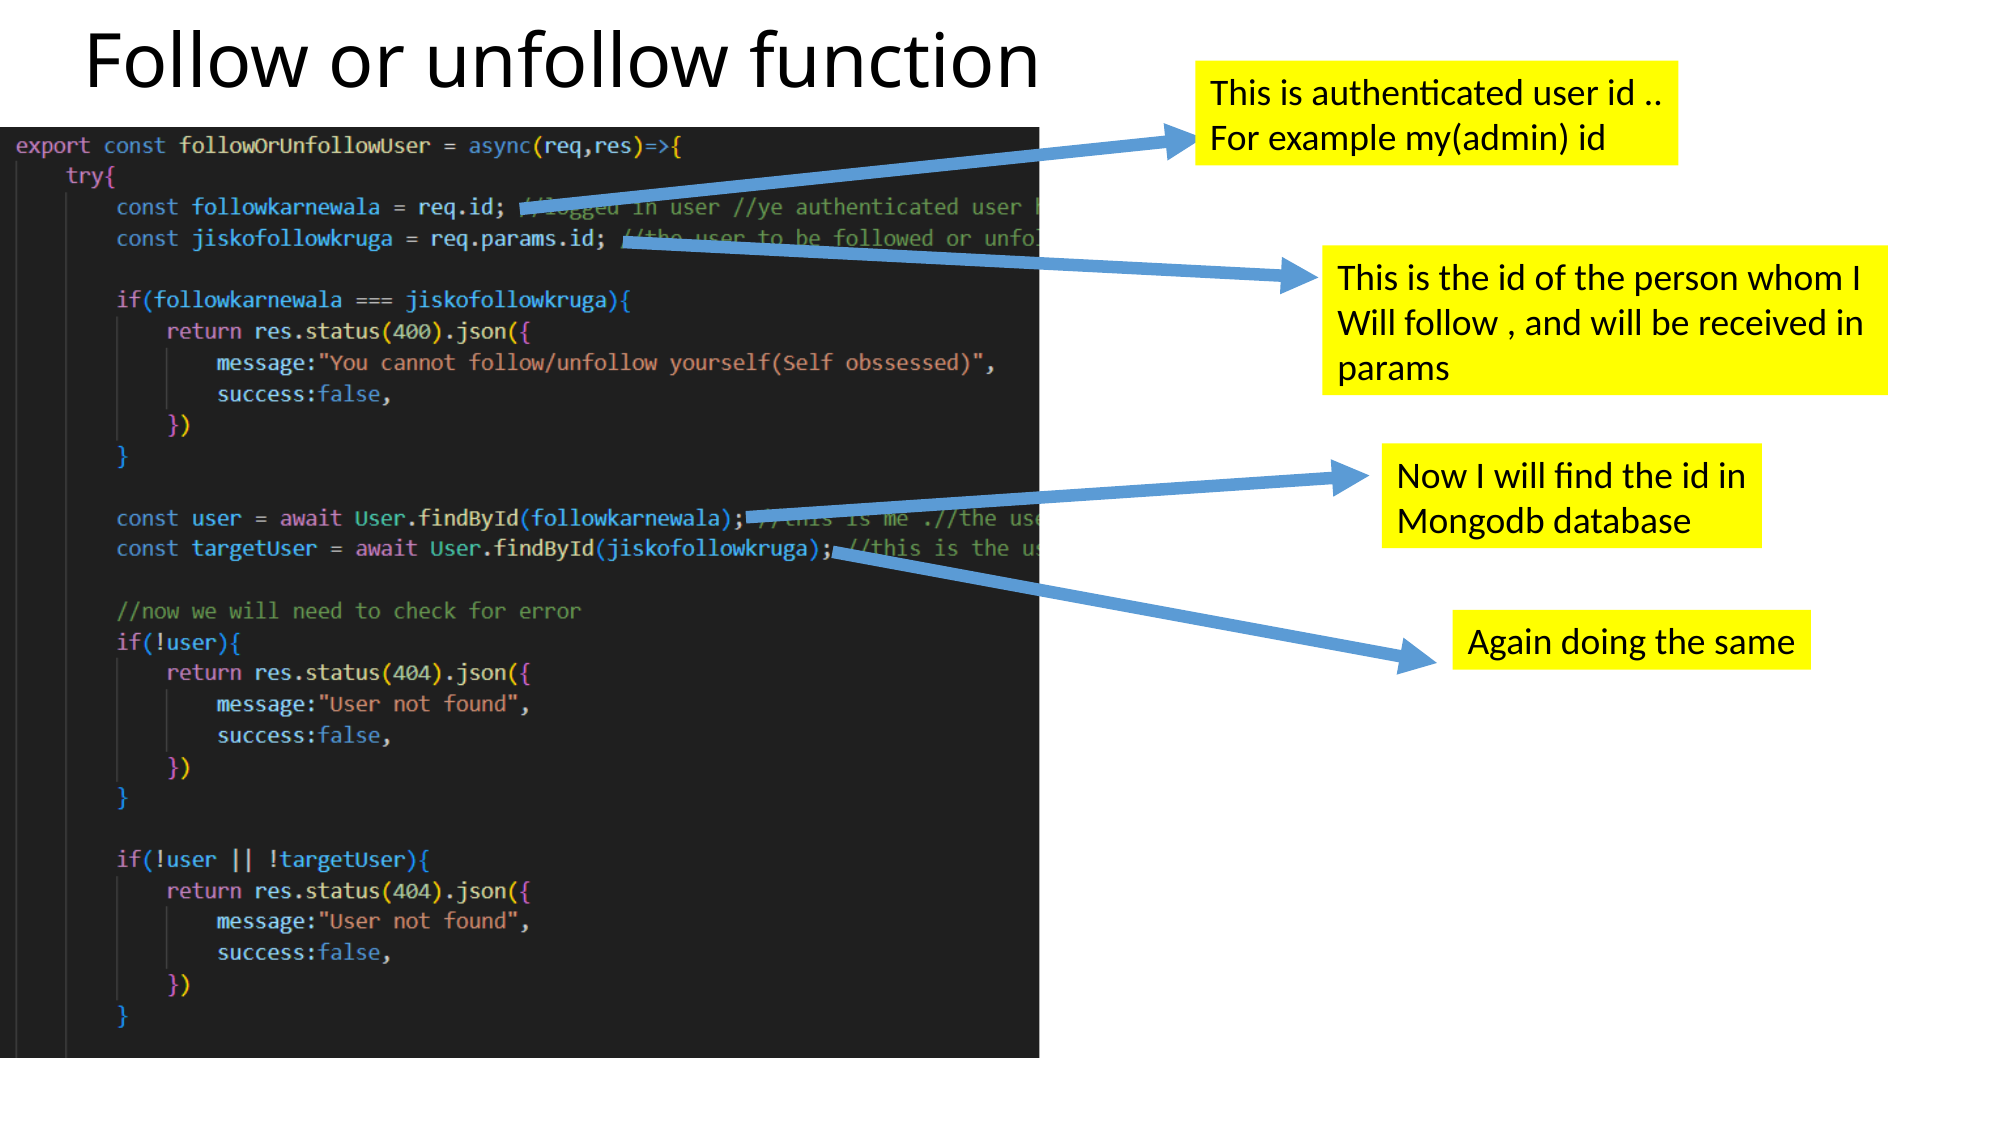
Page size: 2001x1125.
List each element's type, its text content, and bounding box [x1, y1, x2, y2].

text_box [622, 241, 1319, 278]
text_box Now I will find the id in Mongodb database [1381, 443, 1762, 549]
text_box This is authenticated user id .. For example my(admin) id [1195, 60, 1679, 166]
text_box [832, 551, 1437, 663]
text_box Again doing the same [1452, 609, 1811, 670]
title Follow or unfollow function [68, 0, 1794, 128]
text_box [519, 137, 1203, 209]
picture [0, 127, 1040, 1058]
text_box This is the id of the person whom I Will follow , and will be received in params [1322, 245, 1888, 396]
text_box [745, 475, 1370, 518]
